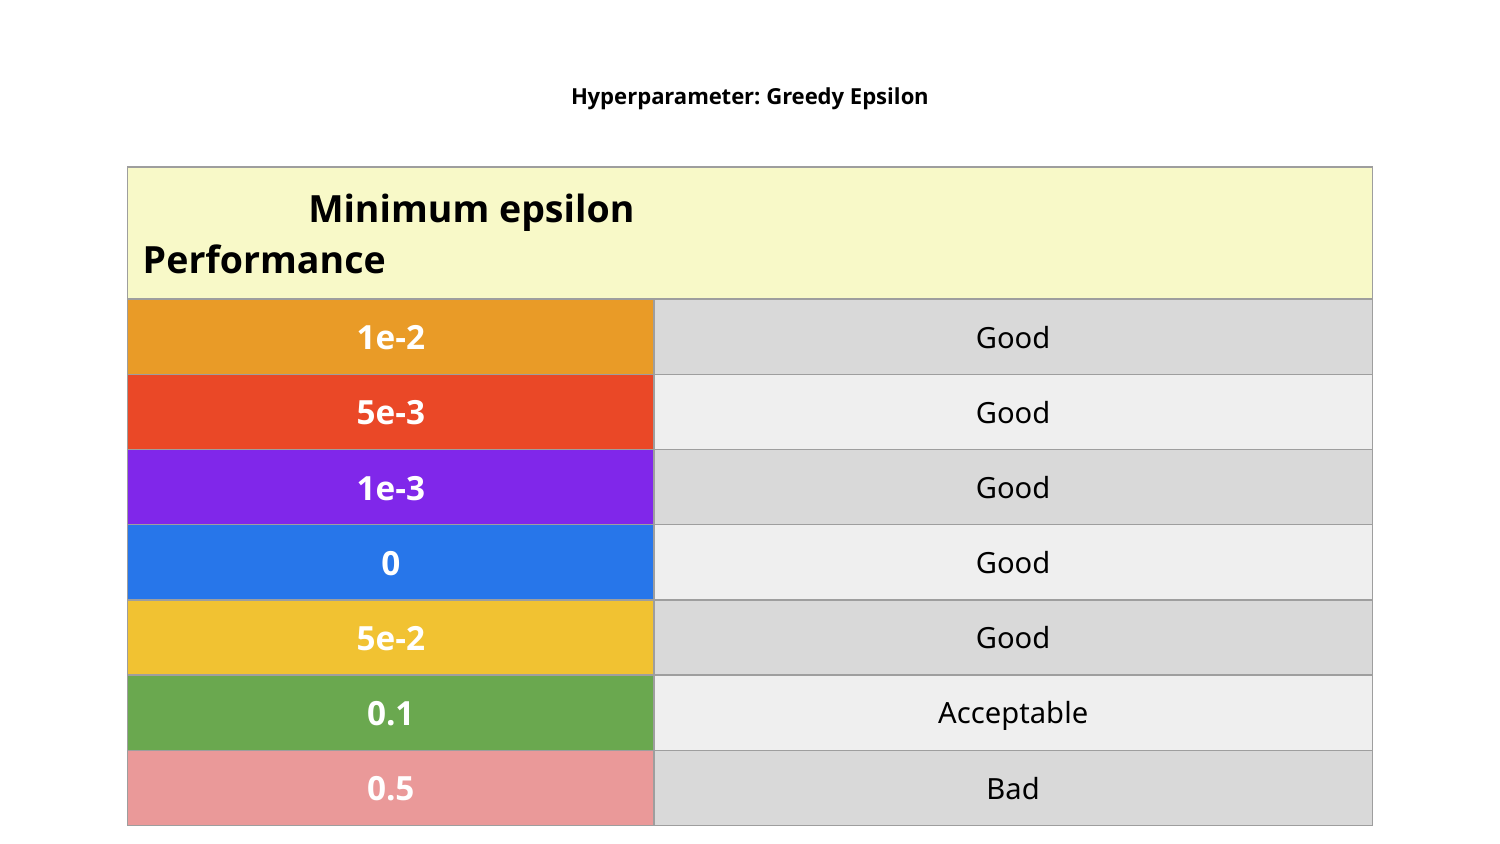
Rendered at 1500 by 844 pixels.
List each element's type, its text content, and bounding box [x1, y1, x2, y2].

title Hyperparameter: Greedy Epsilon [75, 65, 1425, 127]
table_header Minimum epsilon Performance [128, 168, 1372, 298]
table_cell 0 [128, 525, 653, 599]
table_cell 1e-2 [128, 300, 653, 374]
table_cell Good [655, 525, 1372, 599]
table_cell Good [655, 375, 1372, 449]
table_cell 5e-3 [128, 375, 653, 449]
table_cell Good [655, 601, 1372, 674]
table_cell Acceptable [655, 676, 1372, 750]
table_cell 1e-3 [128, 450, 653, 524]
table_cell Good [655, 450, 1372, 524]
table_cell Bad [655, 751, 1372, 825]
table_cell Good [655, 300, 1372, 374]
table_cell 0.1 [128, 676, 653, 750]
table_cell 0.5 [128, 751, 653, 825]
table_cell 5e-2 [128, 601, 653, 674]
